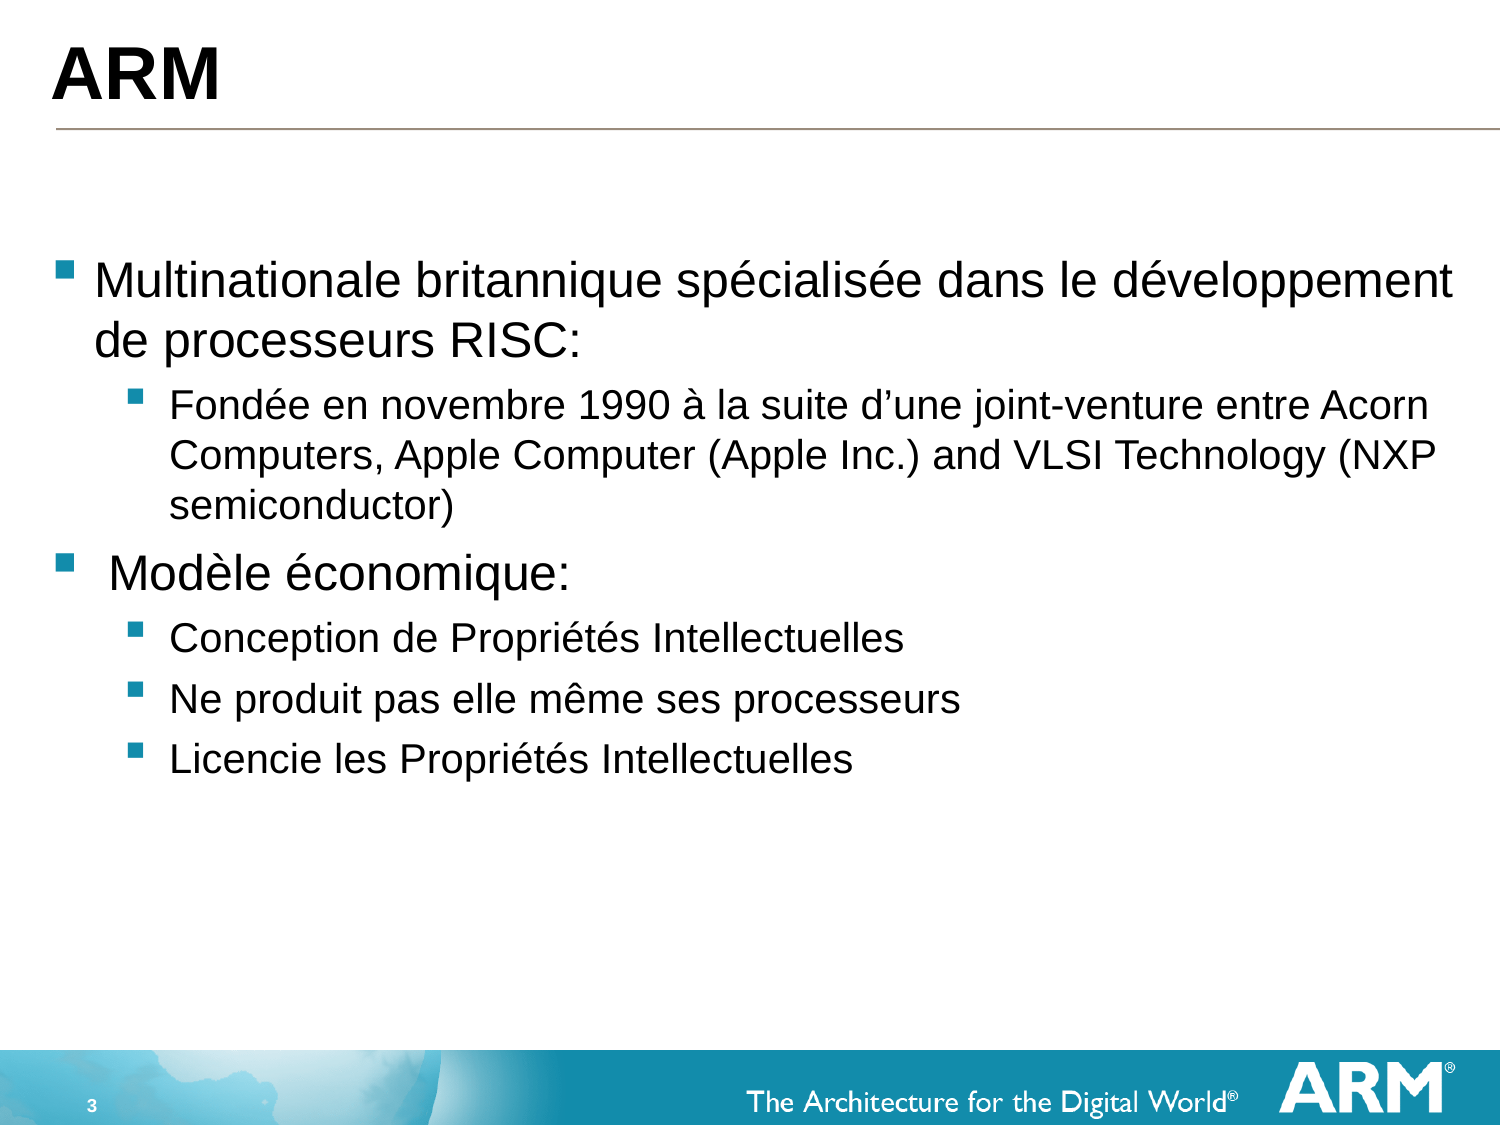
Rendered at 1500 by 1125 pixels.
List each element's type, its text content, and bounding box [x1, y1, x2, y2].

list Multinationale britannique spécialisée dans le développement de processeurs RISC: Fondée en novembre 1990 à la suite d’une joint-venture entre Acorn Computers, Apple Computer (Apple Inc.) and VLSI Technology (NXP semiconductor) Modèle économique: Conception de Propriétés Intellectuelles Ne produit pas elle même ses processeurs Licencie les Propriétés Intellectuelles [35, 239, 1476, 840]
title ARM [35, 1, 1476, 139]
picture [0, 780, 1500, 1125]
